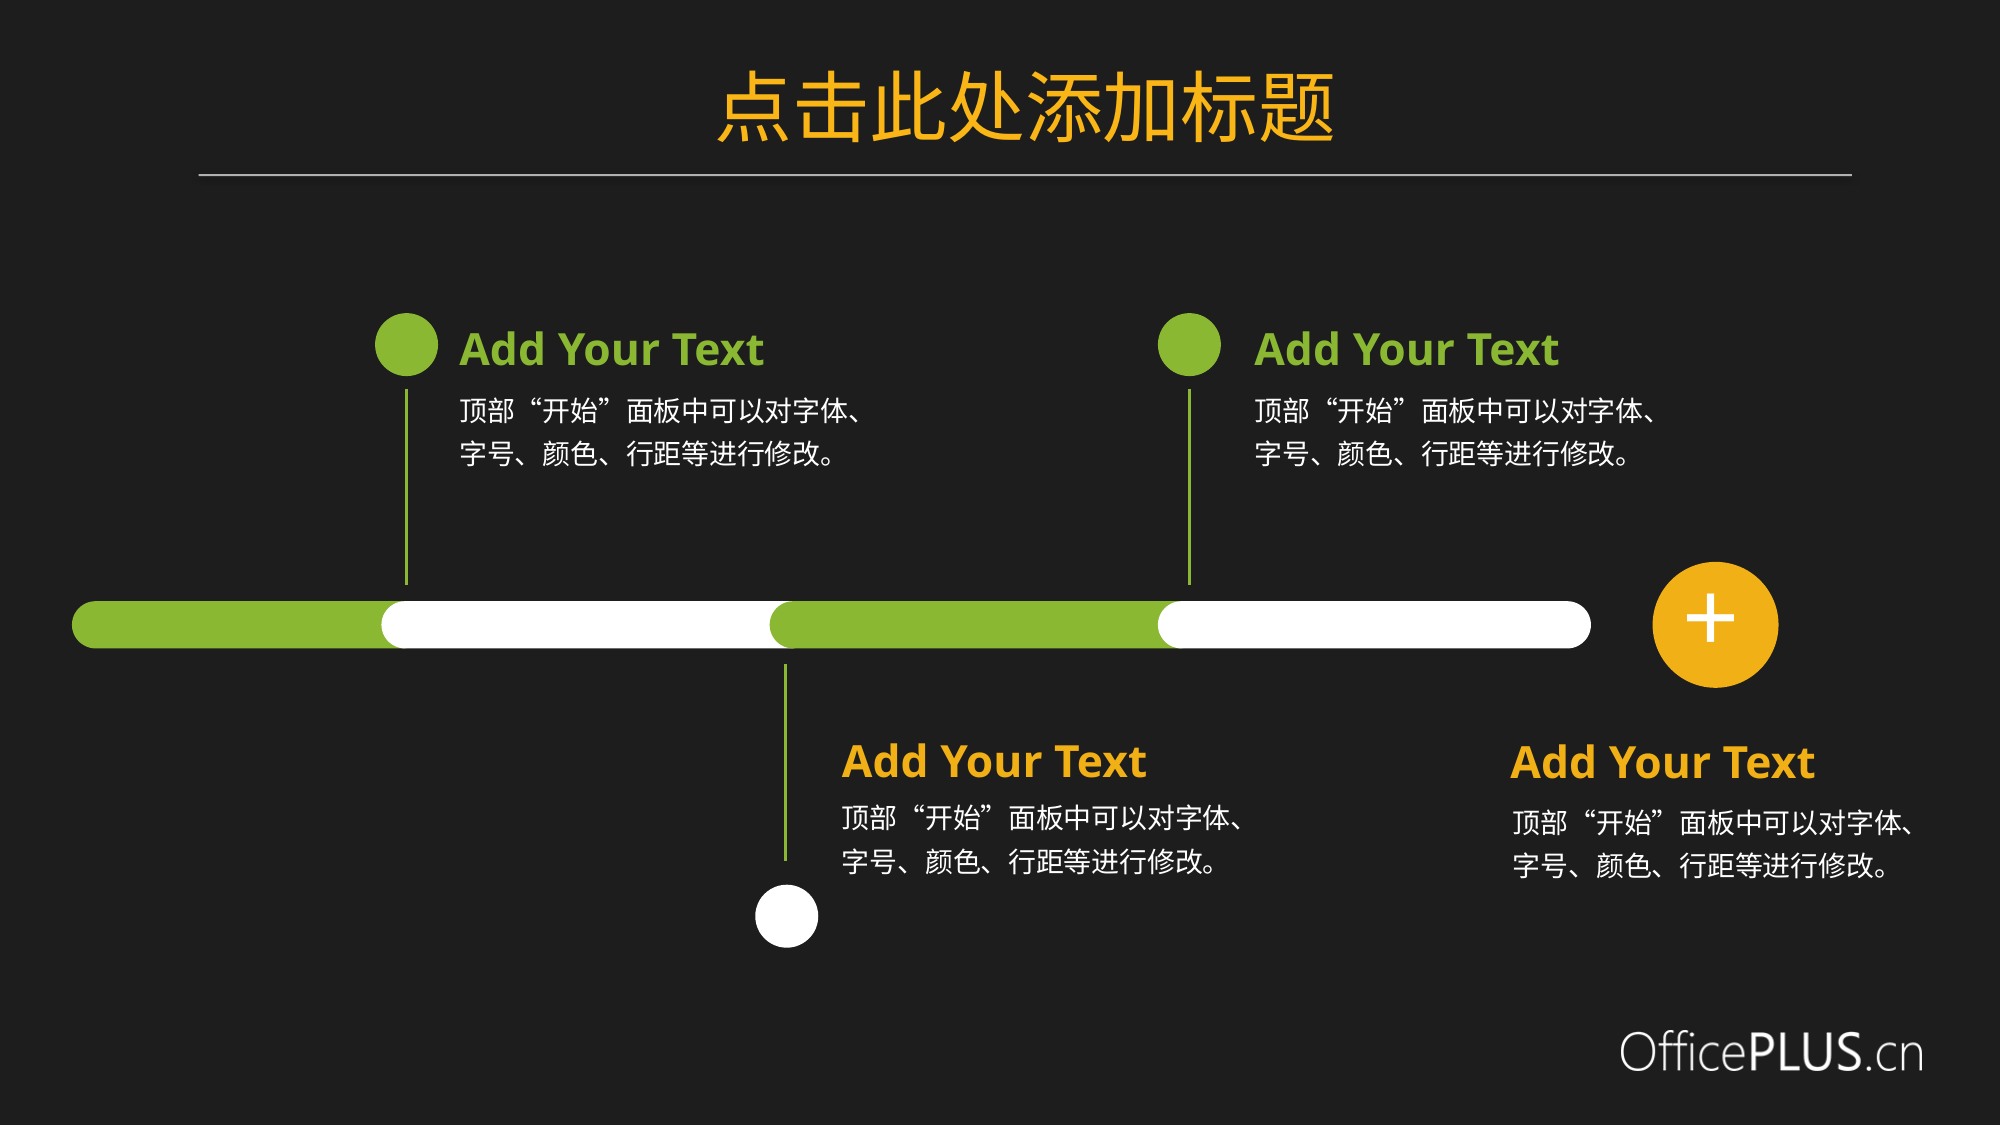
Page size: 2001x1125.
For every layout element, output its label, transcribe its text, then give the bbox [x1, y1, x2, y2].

text_box 顶部“开始”面板中可以对字体、字号、颜色、行距等进行修改。 [827, 783, 1265, 886]
text_box [1155, 311, 1223, 379]
picture [1621, 1030, 1922, 1071]
text_box Add Your Text [827, 725, 1251, 783]
text_box 顶部“开始”面板中可以对字体、字号、颜色、行距等进行修改。 [1239, 376, 1678, 478]
text_box [753, 882, 821, 950]
text_box Add Your Text [444, 313, 869, 376]
text_box [379, 599, 788, 651]
text_box [1155, 599, 1594, 651]
text_box Add Your Text [1451, 726, 1876, 795]
text_box [69, 599, 400, 651]
text_box [767, 599, 1176, 651]
text_box 顶部“开始”面板中可以对字体、字号、颜色、行距等进行修改。 [1498, 787, 1936, 890]
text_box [1652, 559, 1779, 688]
text_box 点击此处添加标题 [684, 51, 1366, 160]
text_box [372, 311, 441, 379]
text_box 顶部“开始”面板中可以对字体、字号、颜色、行距等进行修改。 [444, 376, 882, 478]
text_box Add Your Text [1239, 313, 1664, 376]
